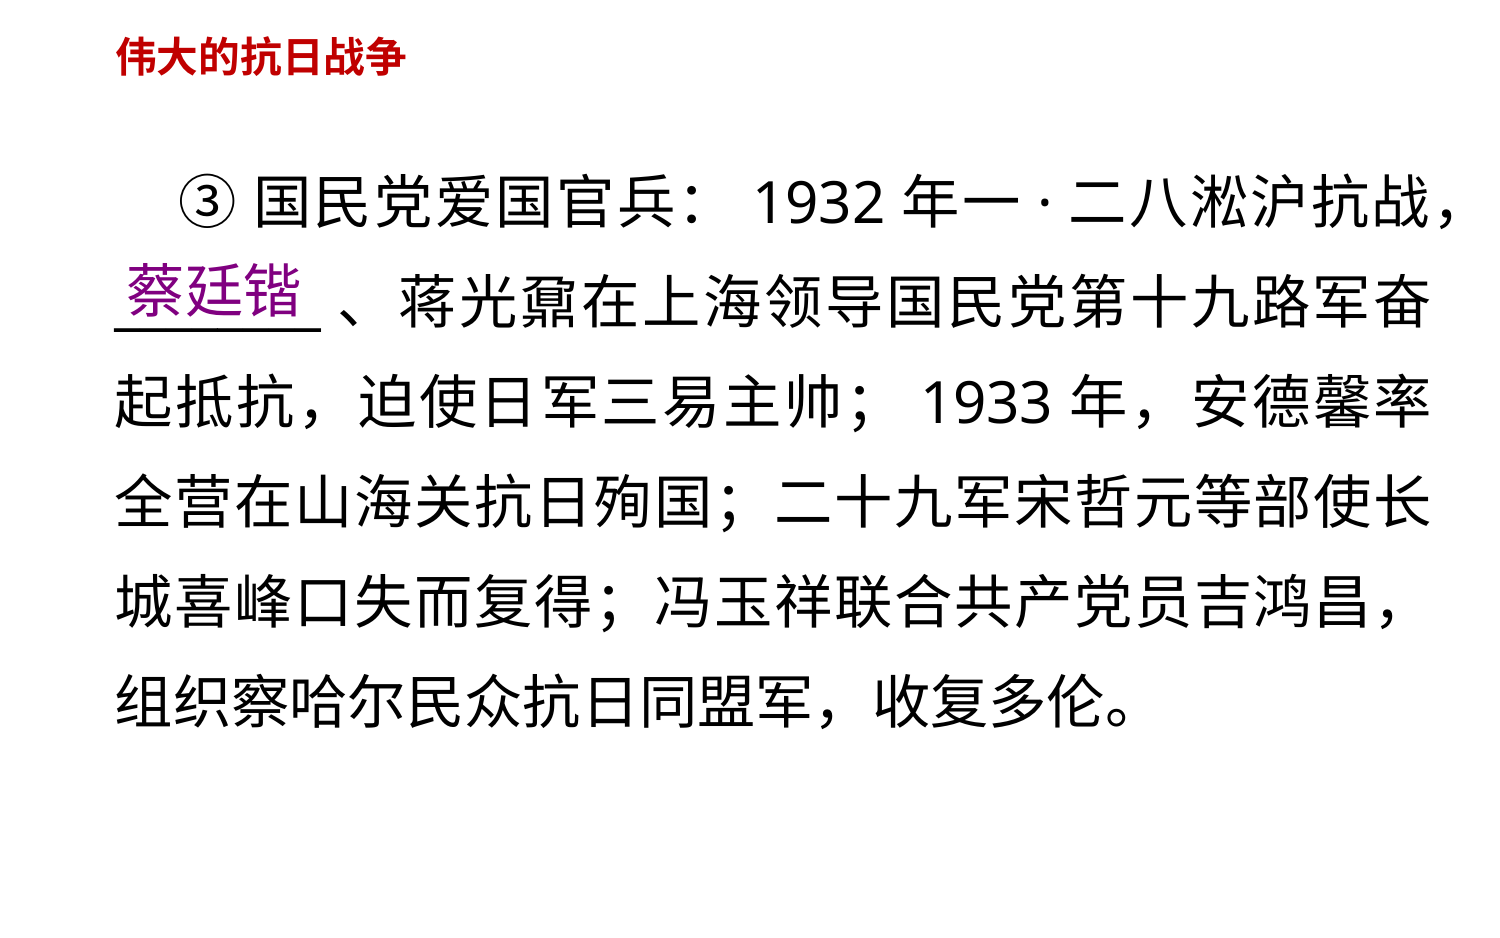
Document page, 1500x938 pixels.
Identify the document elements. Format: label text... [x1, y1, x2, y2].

text_box ③国民党爱国官兵：1932年一·二八淞沪抗战，________、蒋光鼐在上海领导国民党第十九路军奋起抵抗，迫使日军三易主帅；1933年，安德馨率全营在山海关抗日殉国；二十九军宋哲元等部使长城喜峰口失而复得；冯玉祥联合共产党员吉鸿昌，组织察哈尔民众抗日同盟军，收复多伦。 [100, 127, 1447, 800]
title 伟大的抗日战争 [100, 22, 1199, 88]
text_box 蔡廷锴 [112, 256, 325, 322]
